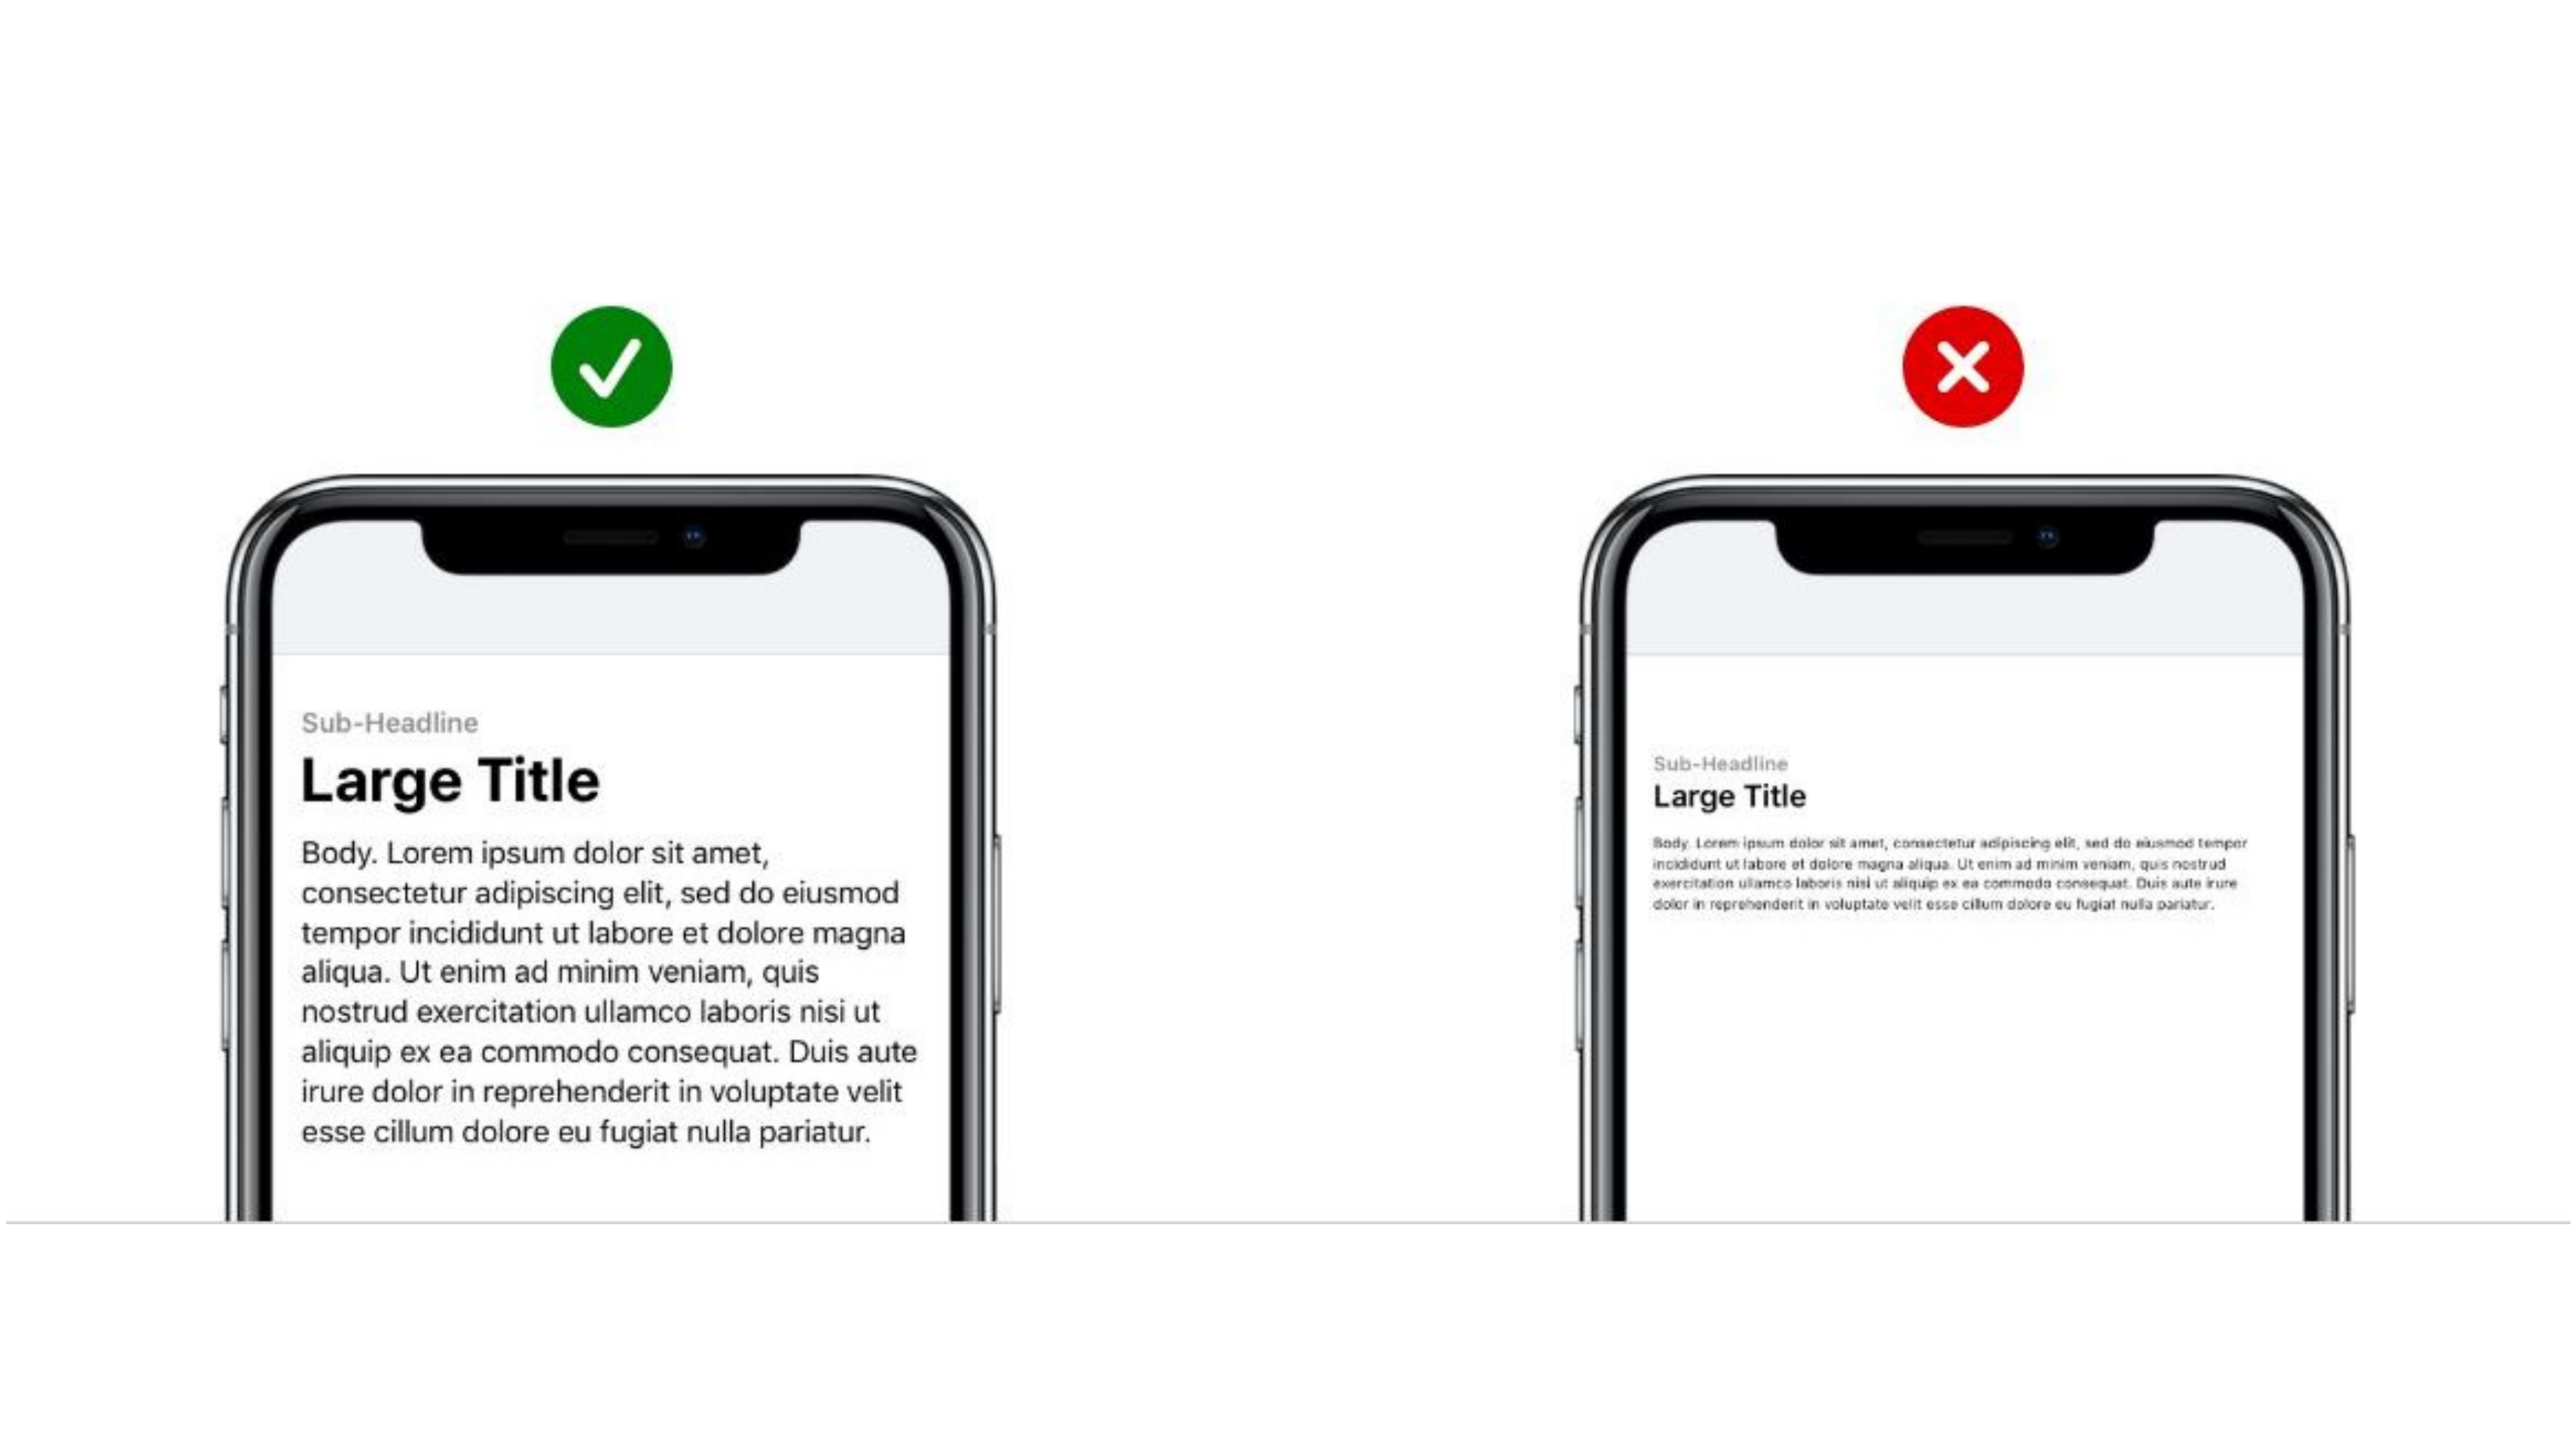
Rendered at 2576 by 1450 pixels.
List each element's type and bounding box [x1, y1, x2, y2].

picture [6, 302, 2571, 1224]
